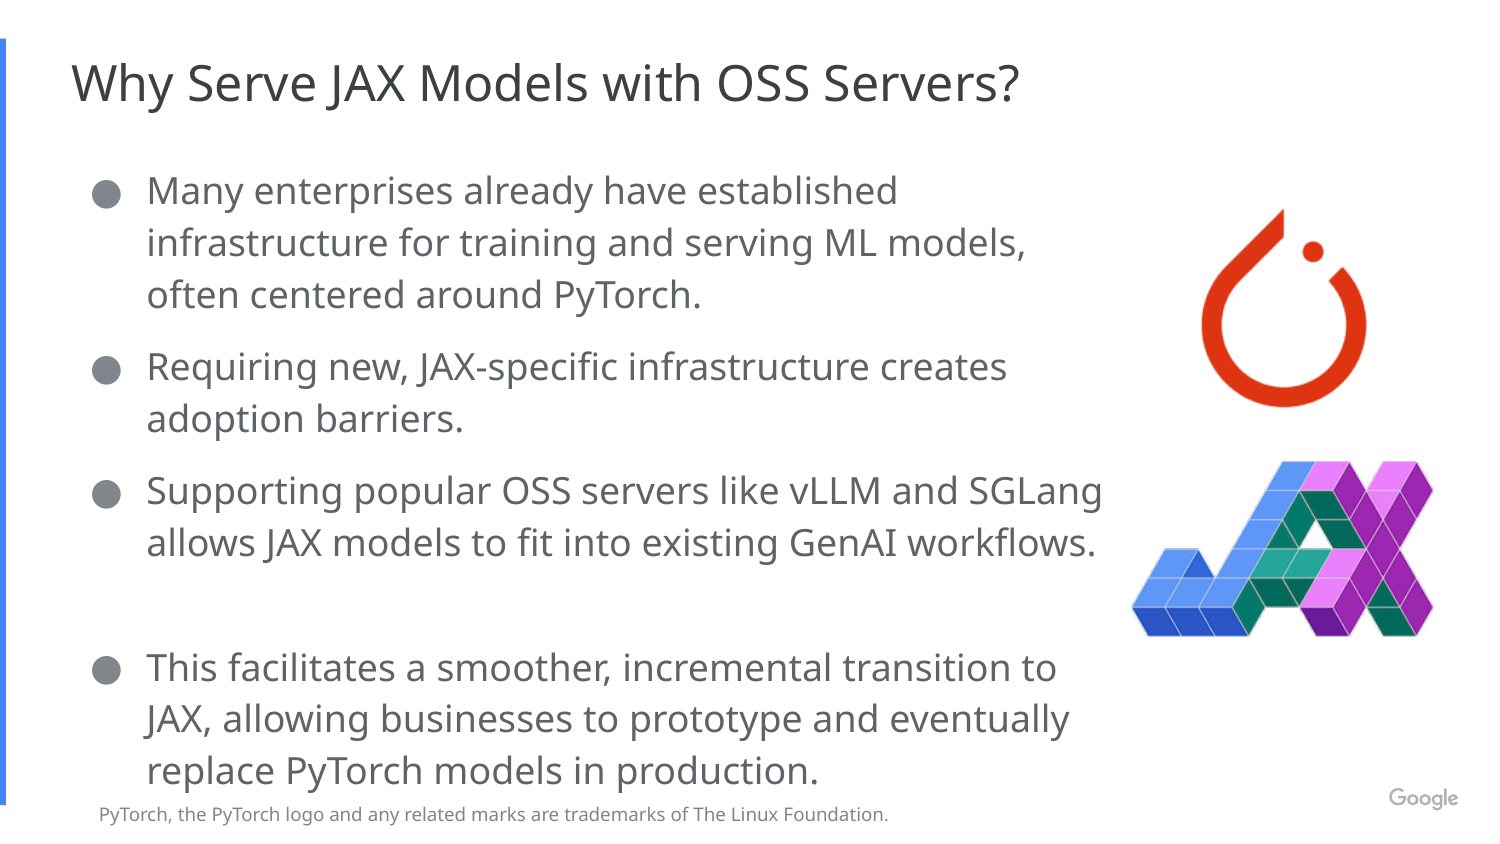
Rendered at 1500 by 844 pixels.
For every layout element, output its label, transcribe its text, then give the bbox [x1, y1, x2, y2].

title Why Serve JAX Models with OSS Servers? [56, 43, 1336, 215]
text_box PyTorch, the PyTorch logo and any related marks are trademarks of The Linux Foundation. [83, 791, 1160, 837]
picture [1131, 461, 1434, 637]
list Many enterprises already have established infrastructure for training and serving ML models, often centered around PyTorch. Requiring new, JAX-specific infrastructure creates adoption barriers. Supporting popular OSS servers like vLLM and SGLang allows JAX models to fit into existing GenAI workflows. This facilitates a smoother, incremental transition to JAX, allowing businesses to prototype and eventually replace PyTorch models in production. [56, 215, 1121, 808]
picture [1187, 195, 1377, 416]
